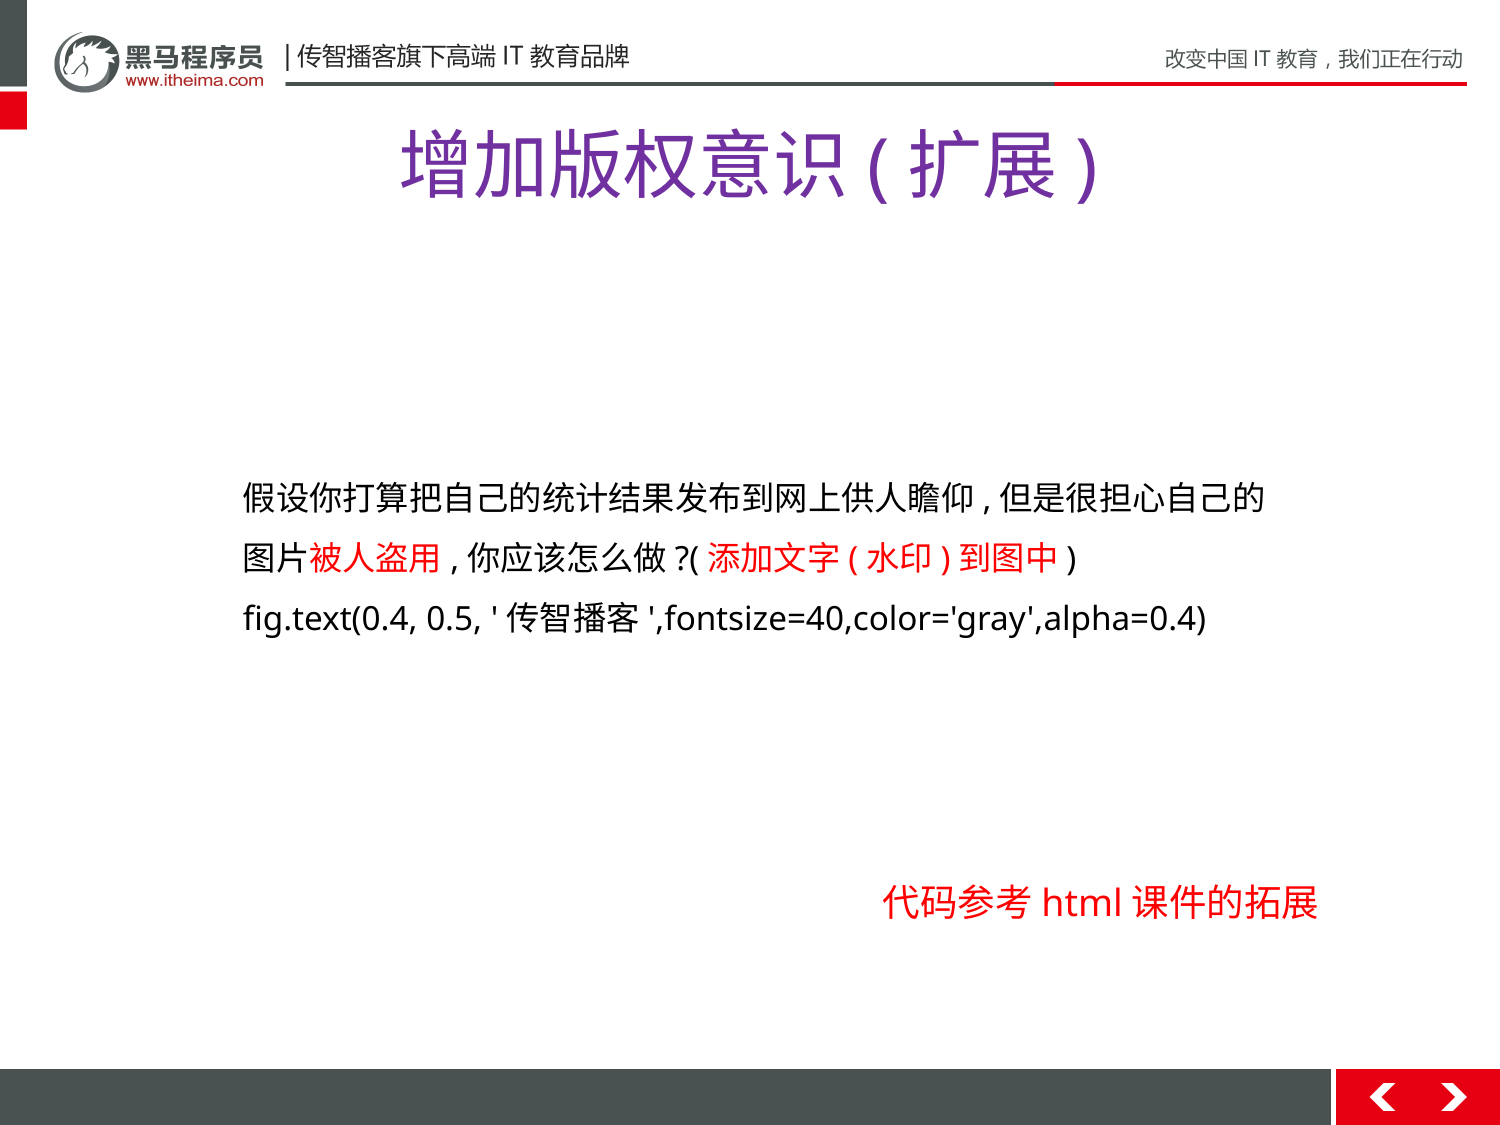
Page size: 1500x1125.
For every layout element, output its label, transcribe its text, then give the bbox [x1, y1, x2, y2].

picture [0, 0, 1500, 1125]
text_box 假设你打算把自己的统计结果发布到网上供人瞻仰,但是很担心自己的图片被人盗用,你应该怎么做?(添加文字(水印)到图中) fig.text(0.4, 0.5, '传智播客',fontsize=40,color='gray',alpha=0.4) [228, 449, 1309, 645]
text_box 代码参考html课件的拓展 [867, 871, 1369, 931]
title 增加版权意识(扩展) [81, 97, 1416, 216]
